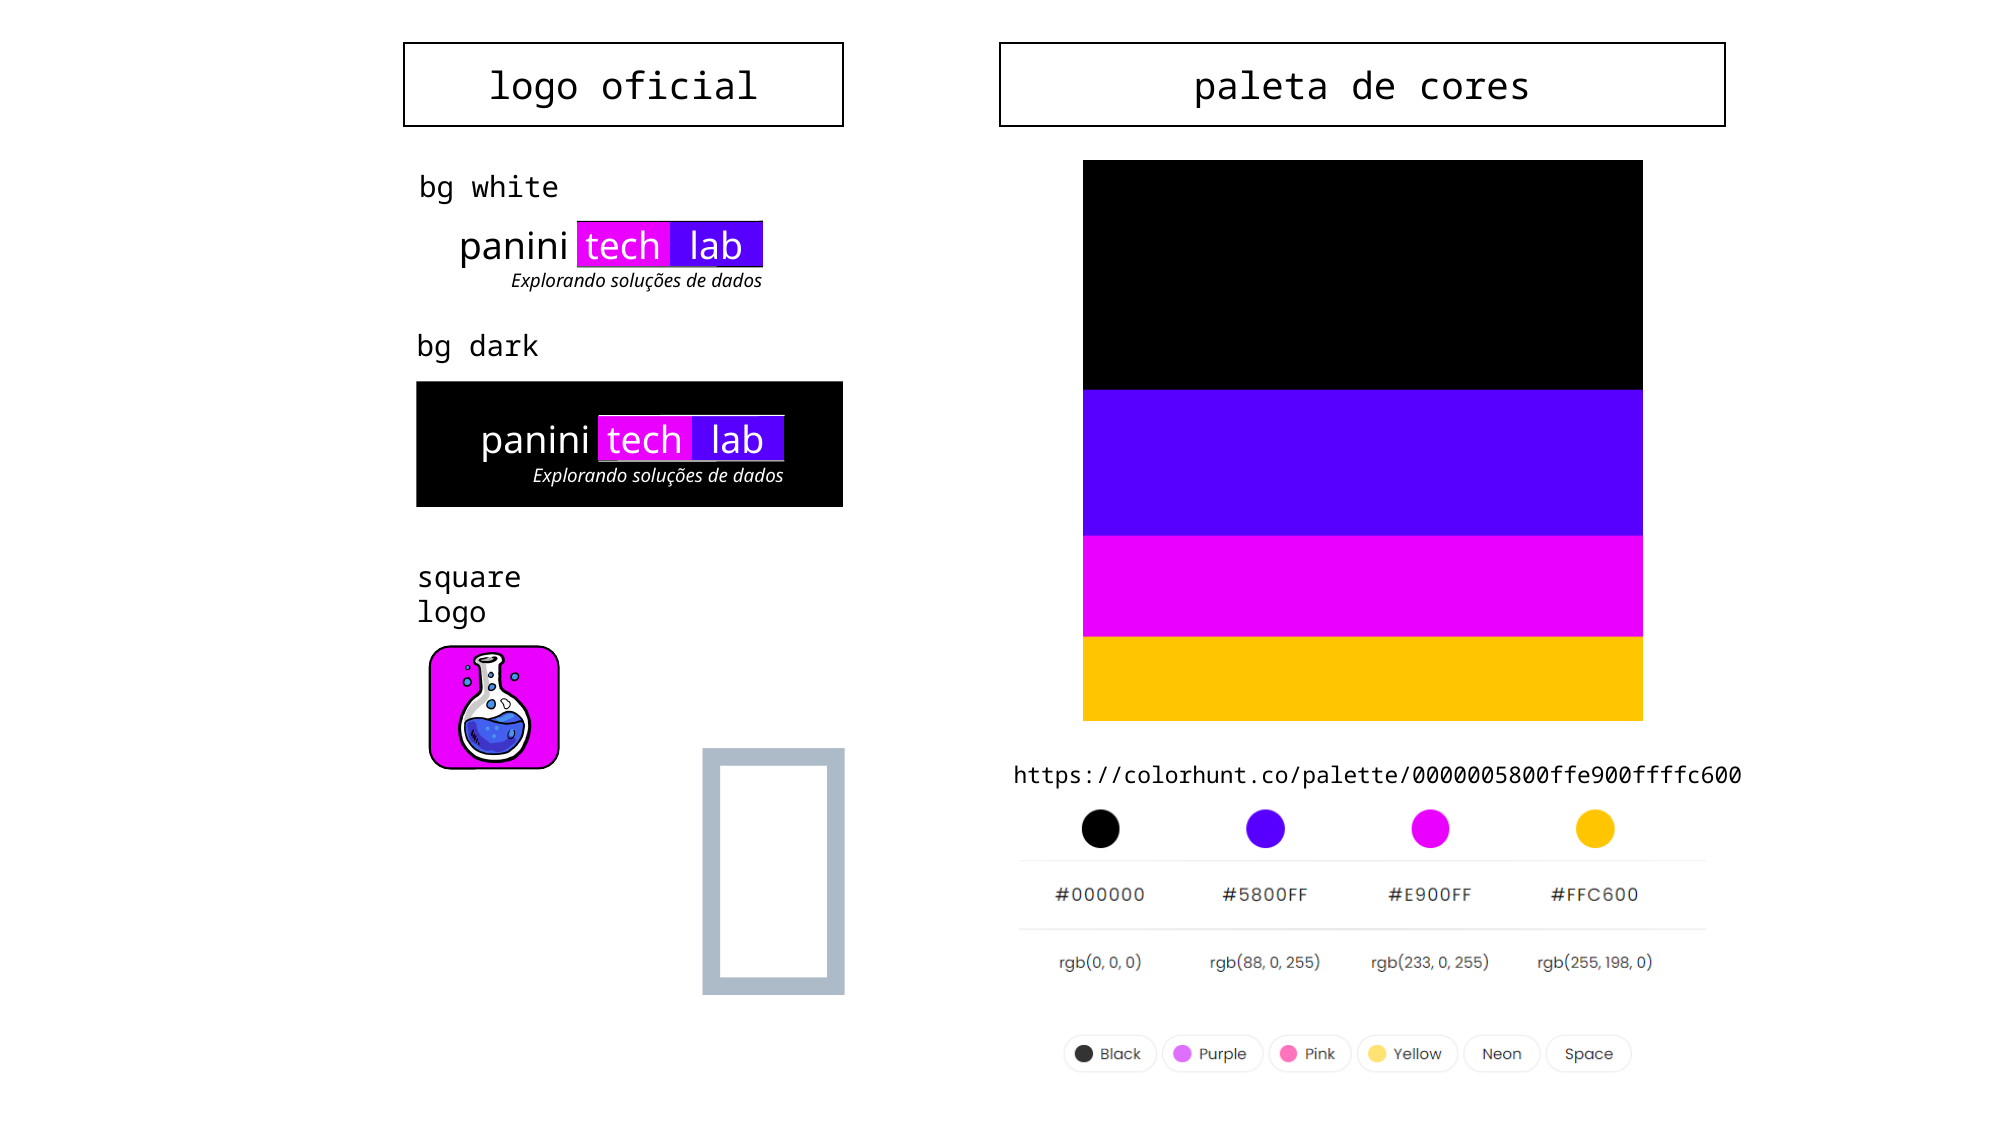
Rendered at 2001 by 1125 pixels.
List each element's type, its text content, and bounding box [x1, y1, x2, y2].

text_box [444, 214, 777, 300]
text_box [415, 380, 844, 508]
picture [1019, 776, 1707, 1114]
text_box [428, 645, 560, 770]
text_box 🎲 [592, 642, 957, 1072]
text_box bg white [404, 160, 586, 211]
text_box square logo [401, 551, 621, 637]
text_box logo oficial [403, 42, 844, 127]
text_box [465, 408, 798, 494]
picture [1082, 160, 1643, 721]
picture [438, 652, 550, 763]
text_box paleta de cores [999, 42, 1726, 127]
text_box bg dark [401, 319, 584, 370]
text_box https://colorhunt.co/palette/0000005800ffe900ffffc600 [998, 753, 1779, 796]
